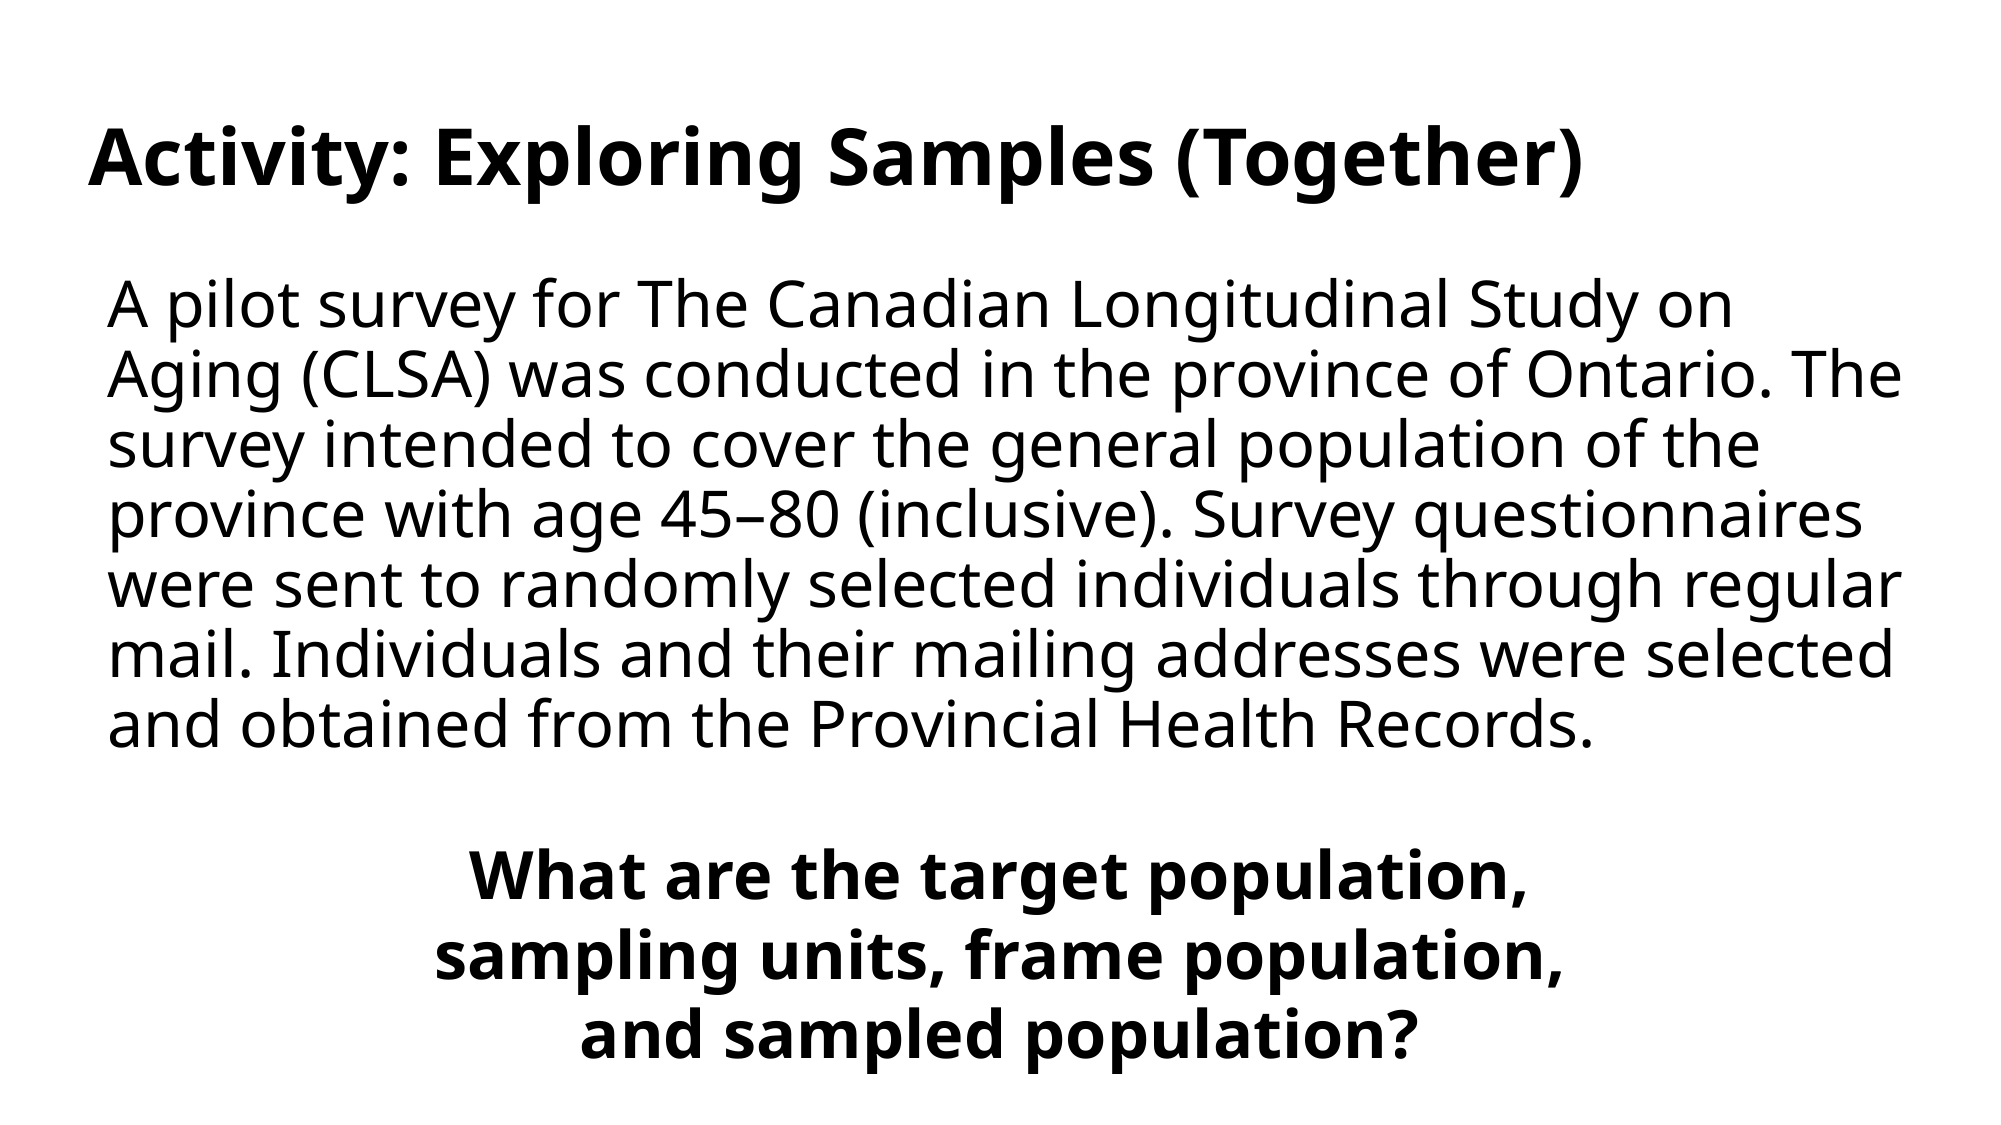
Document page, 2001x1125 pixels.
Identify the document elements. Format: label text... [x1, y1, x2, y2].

list A pilot survey for The Canadian Longitudinal Study on Aging (CLSA) was conducted in the province of Ontario. The survey intended to cover the general population of the province with age 45–80 (inclusive). Survey questionnaires were sent to randomly selected individuals through regular mail. Individuals and their mailing addresses were selected and obtained from the Provincial Health Records. [68, 252, 1932, 805]
title Activity: Exploring Samples (Together) [68, 97, 1932, 223]
text_box What are the target population, sampling units, frame population, and sampled population? [375, 825, 1625, 1080]
